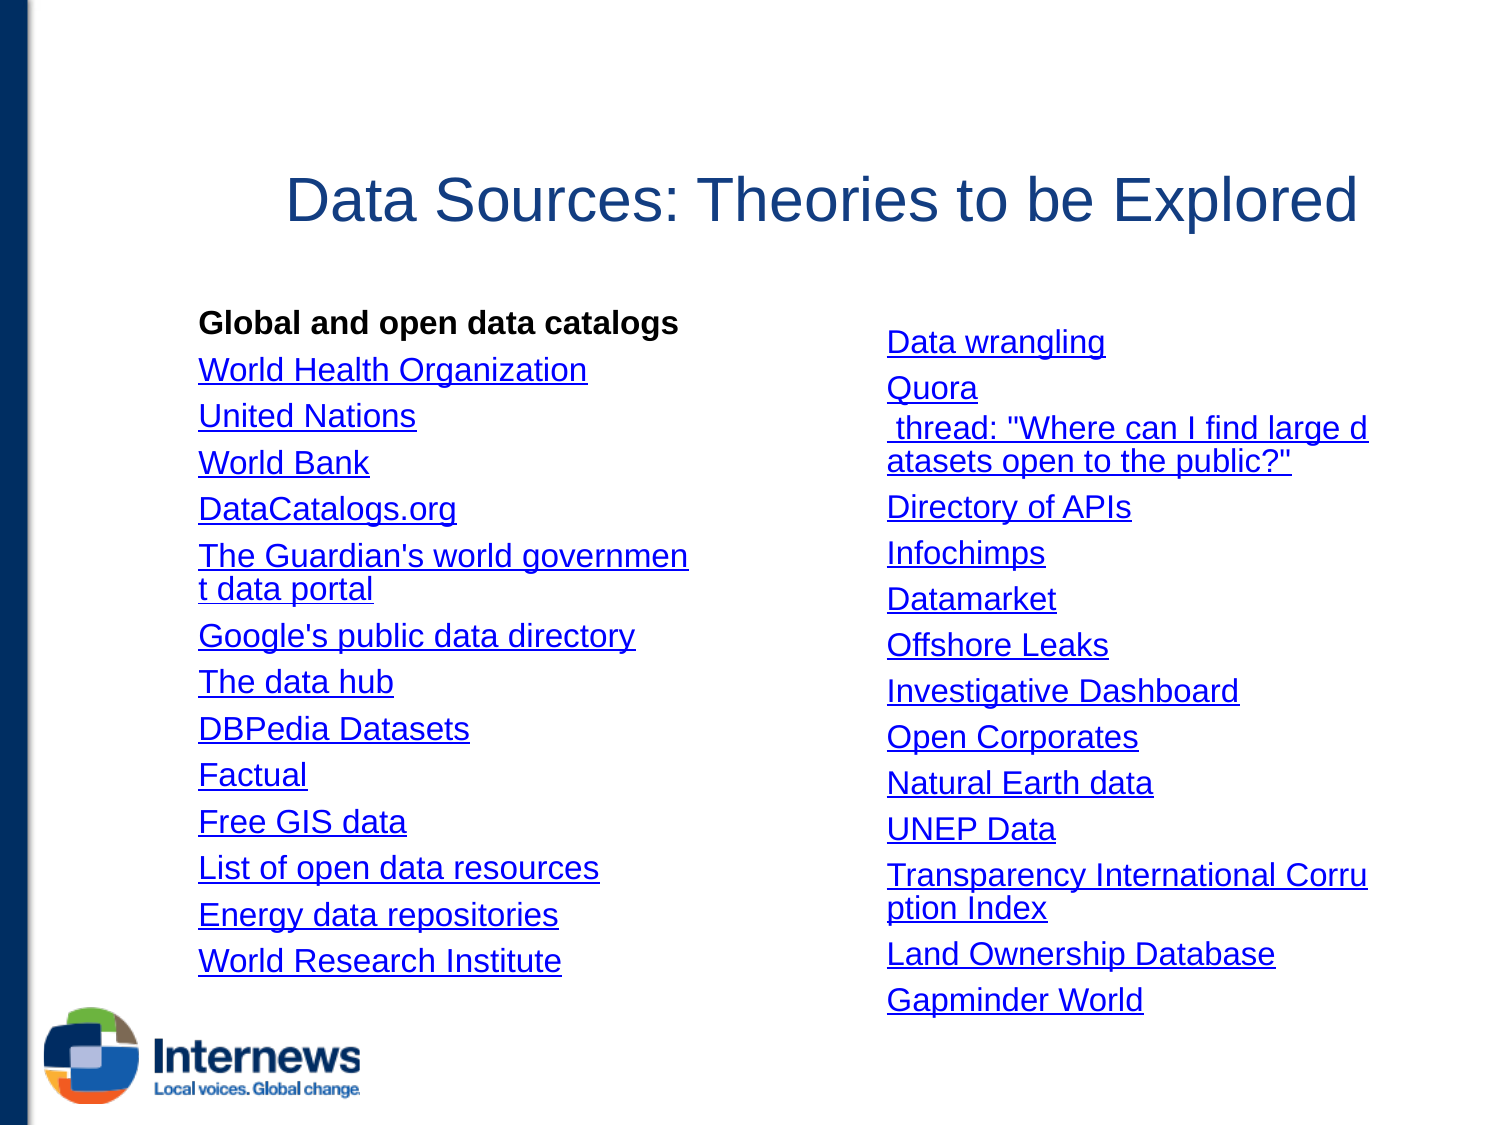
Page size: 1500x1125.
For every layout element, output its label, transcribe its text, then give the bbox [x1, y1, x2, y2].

list Global and open data catalogs World Health Organization United Nations World Bank DataCatalogs.org The Guardian's world government data portal Google's public data directory The data hub DBPedia Datasets Factual Free GIS data List of open data resources Energy data repositories World Research Institute [183, 294, 709, 960]
text_box Data wrangling Quora thread: "Where can I find large datasets open to the public?" Directory of APIs Infochimps Datamarket Offshore Leaks Investigative Dashboard Open Corporates Natural Earth data UNEP Data Transparency International Corruption Index Land Ownership Database Gapminder World [871, 313, 1397, 962]
title Data Sources: Theories to be Explored [270, 102, 1397, 290]
picture [0, 0, 44, 1125]
